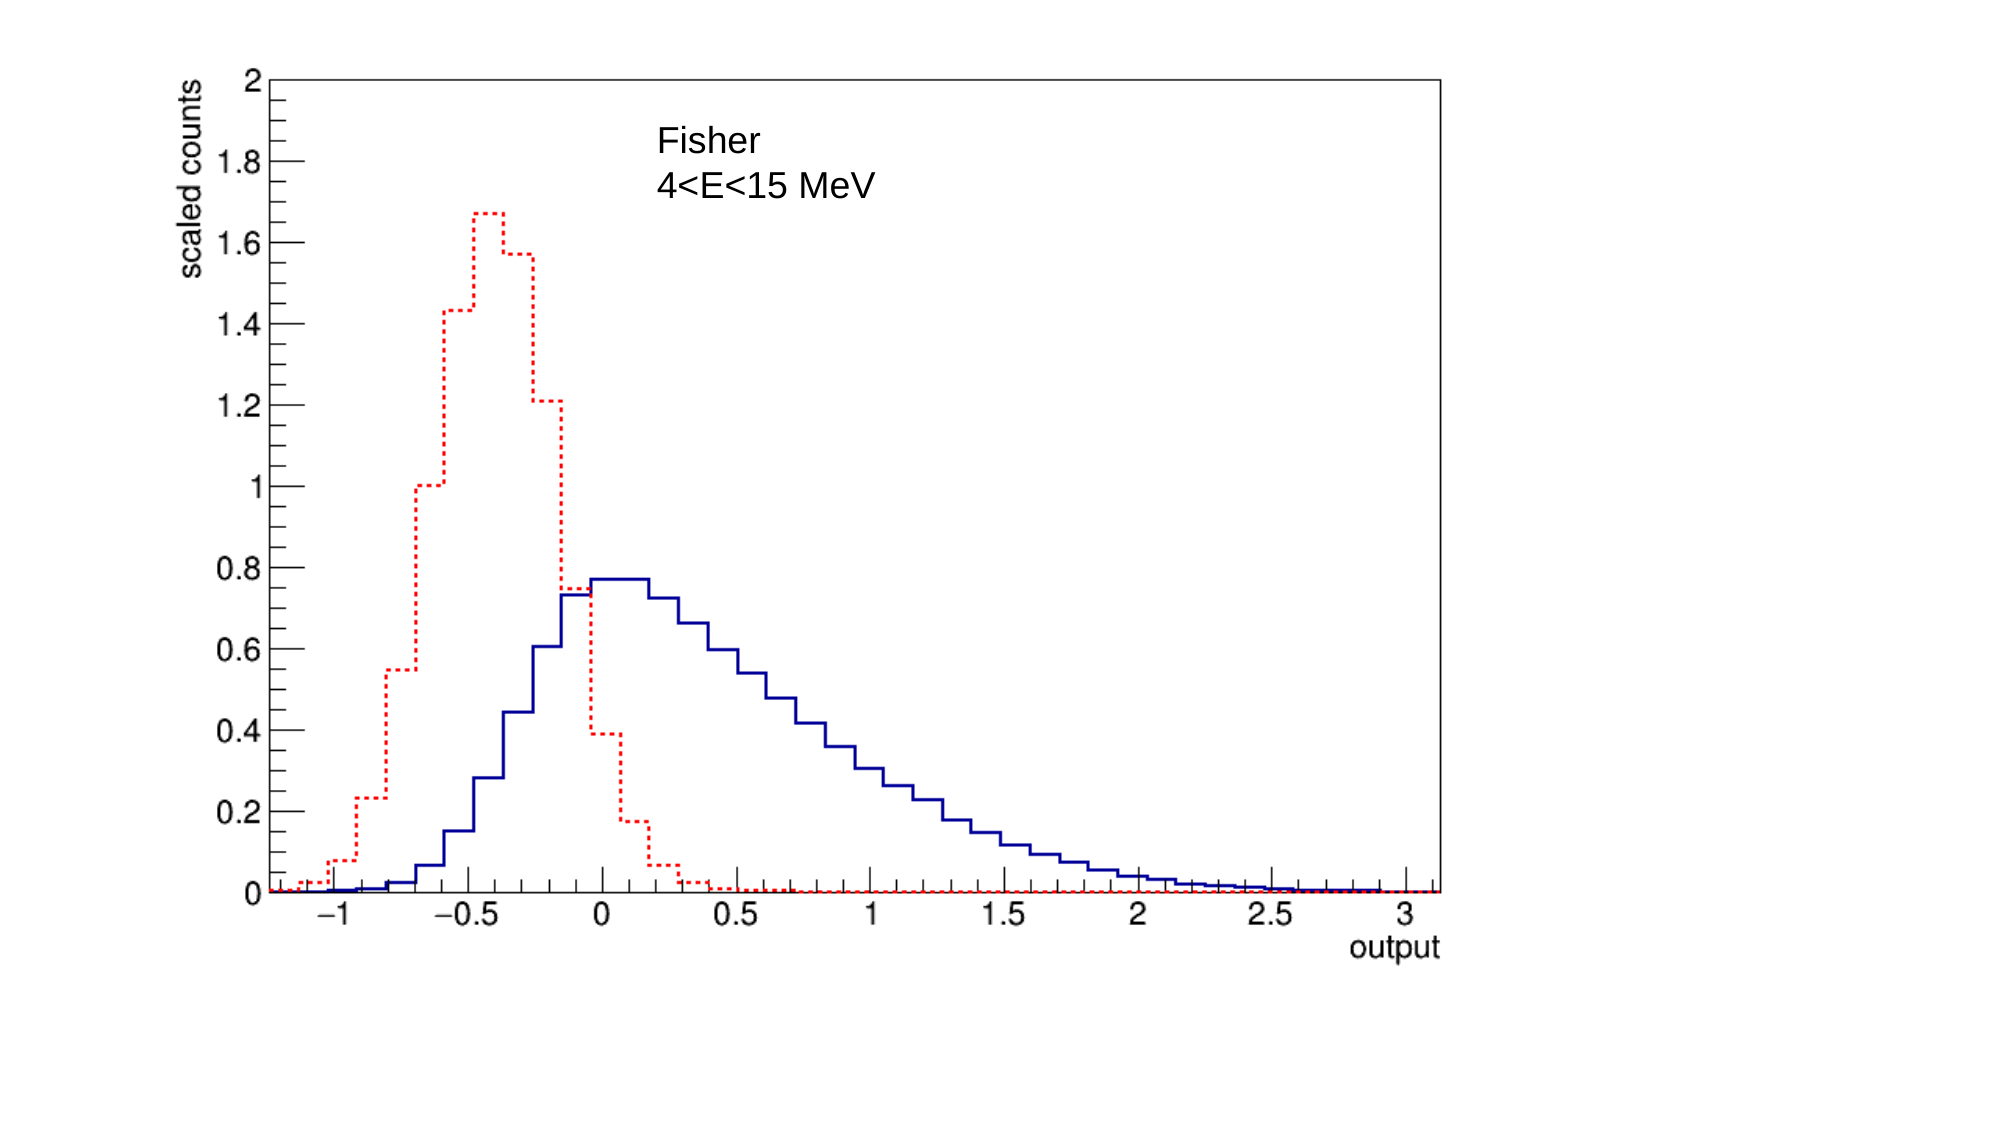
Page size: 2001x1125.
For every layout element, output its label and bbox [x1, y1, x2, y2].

picture [166, 56, 1451, 975]
